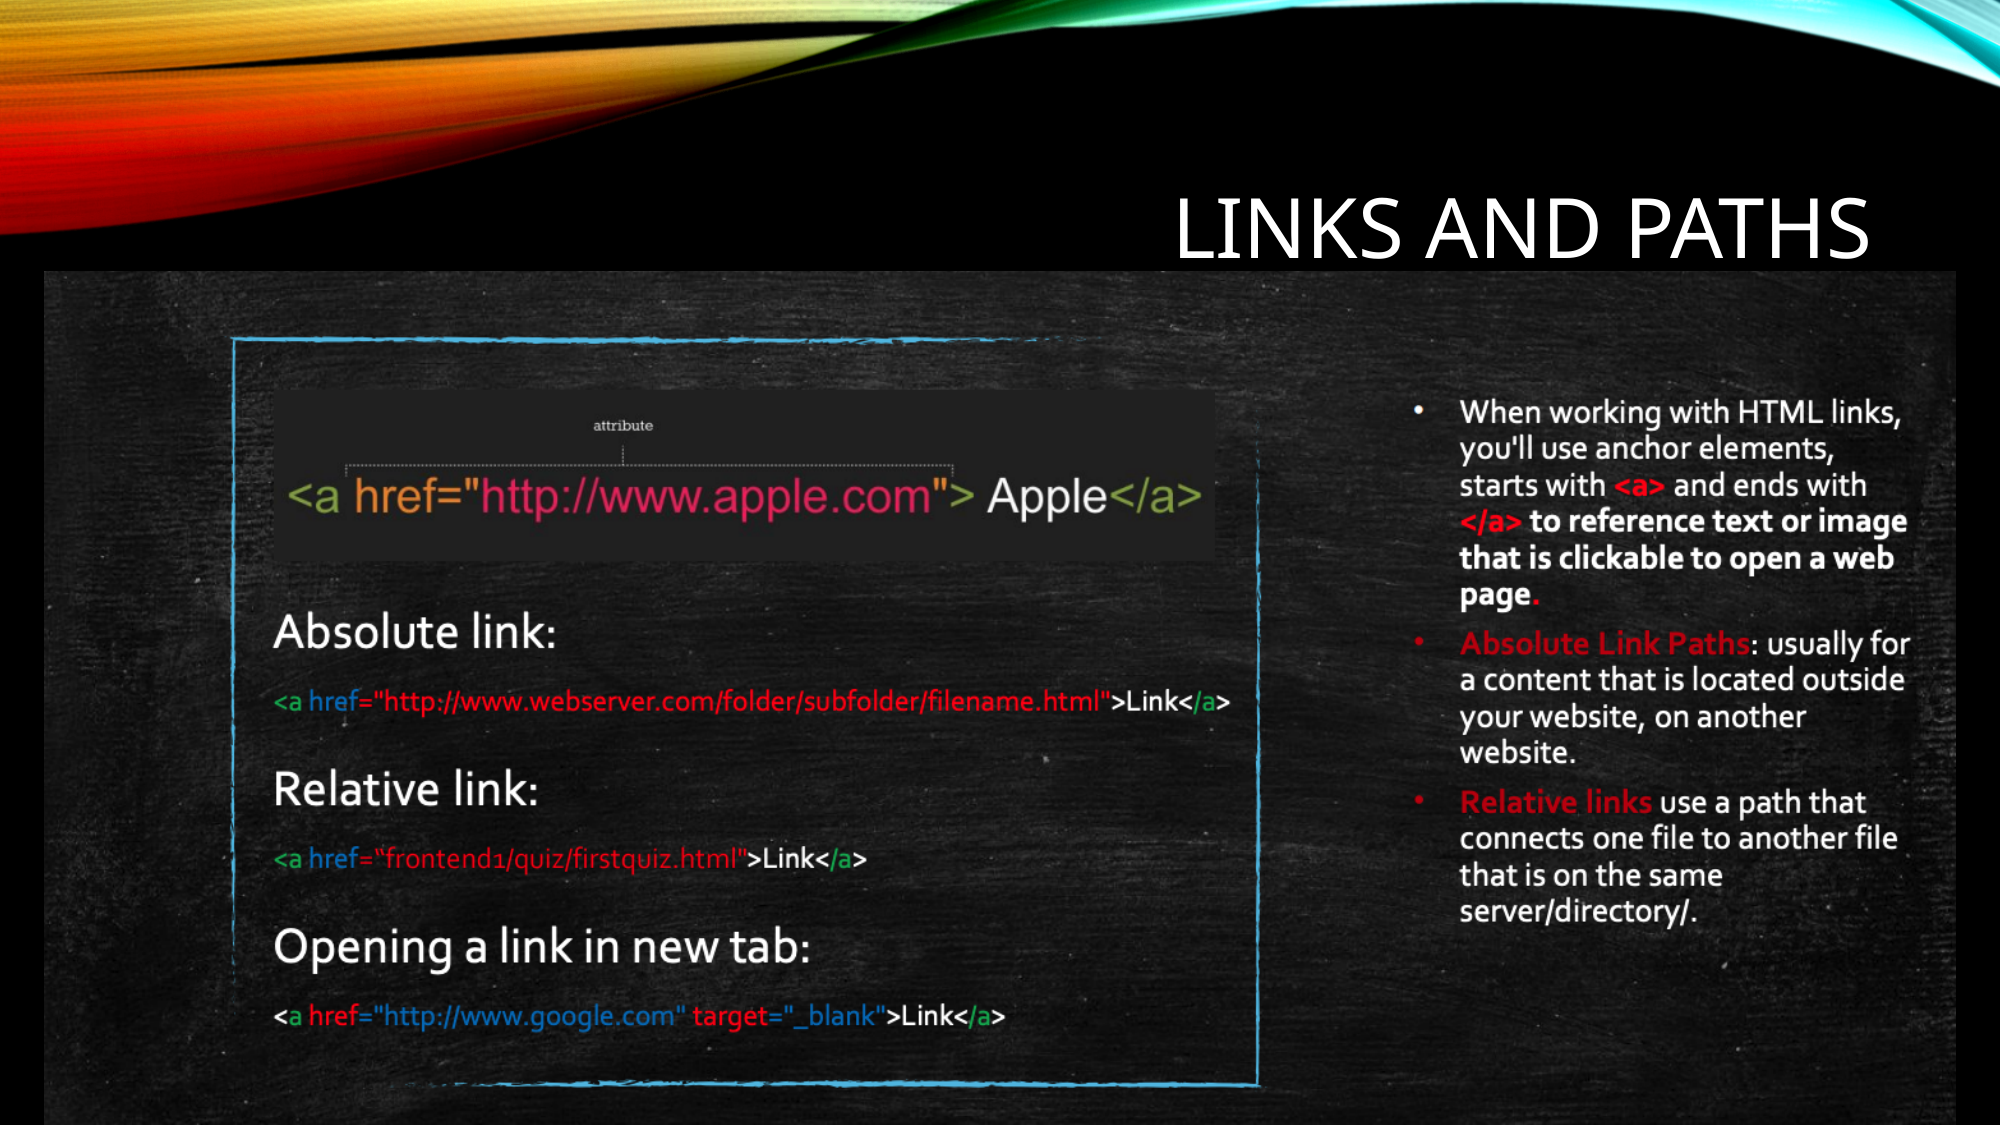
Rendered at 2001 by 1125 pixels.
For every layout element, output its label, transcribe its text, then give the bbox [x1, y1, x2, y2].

title Links and Paths [474, 125, 1888, 271]
picture [0, 0, 2000, 237]
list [43, 271, 1956, 1125]
